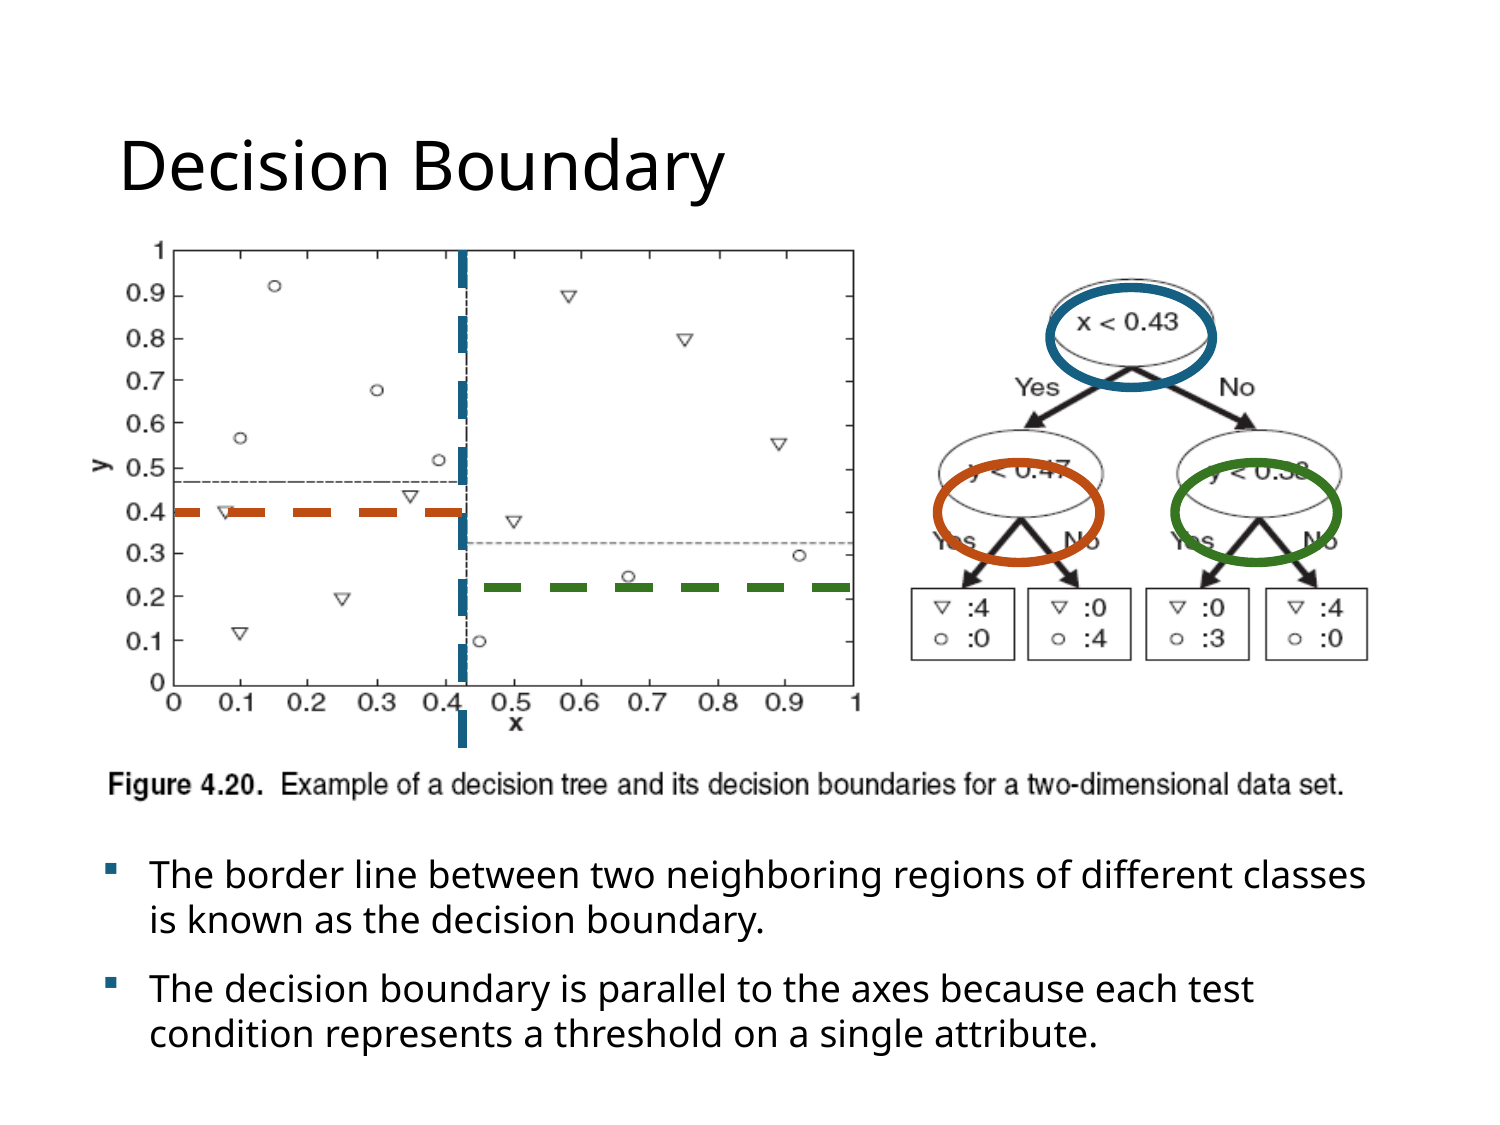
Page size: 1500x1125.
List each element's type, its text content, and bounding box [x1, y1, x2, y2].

picture [62, 212, 1393, 825]
text_box The border line between two neighboring regions of different classes is known as the decision boundary. The decision boundary is parallel to the axes because each test condition represents a threshold on a single attribute. [87, 843, 1400, 1063]
title Decision Boundary [103, 59, 1397, 278]
